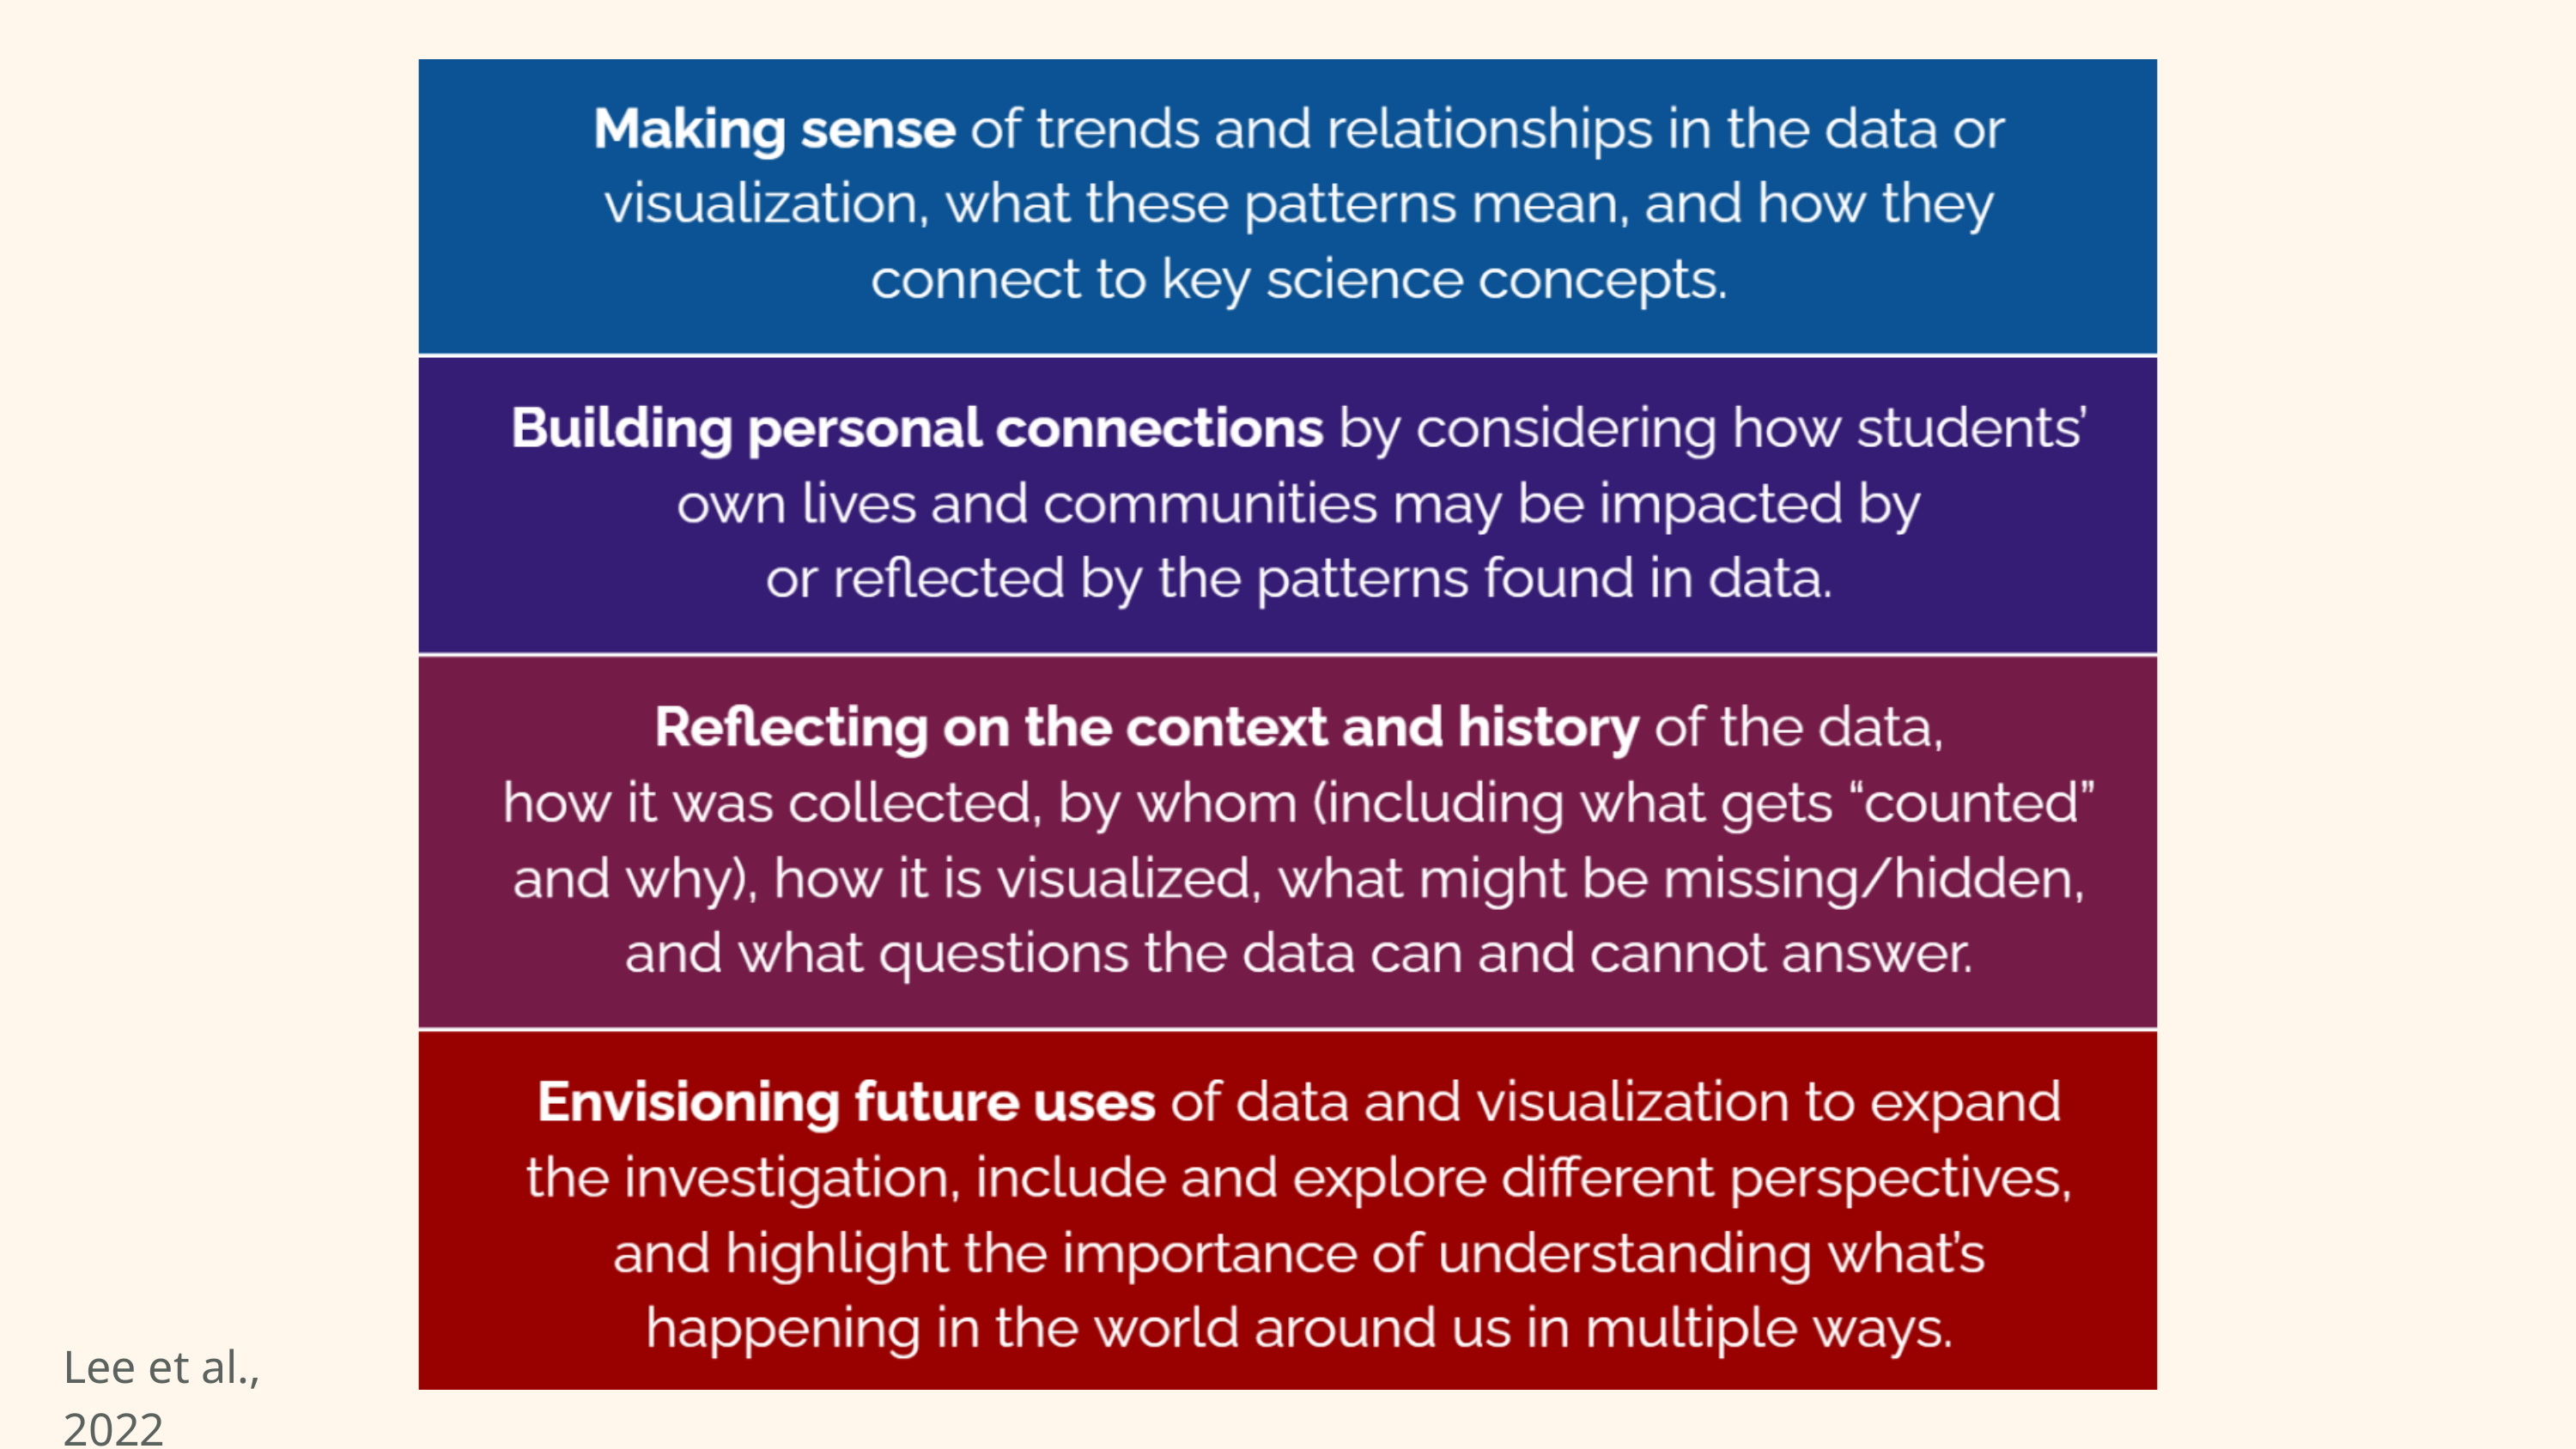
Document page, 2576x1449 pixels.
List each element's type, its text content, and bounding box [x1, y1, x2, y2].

text_box [418, 59, 2158, 1390]
text_box Lee et al., 2022 [63, 1329, 368, 1449]
